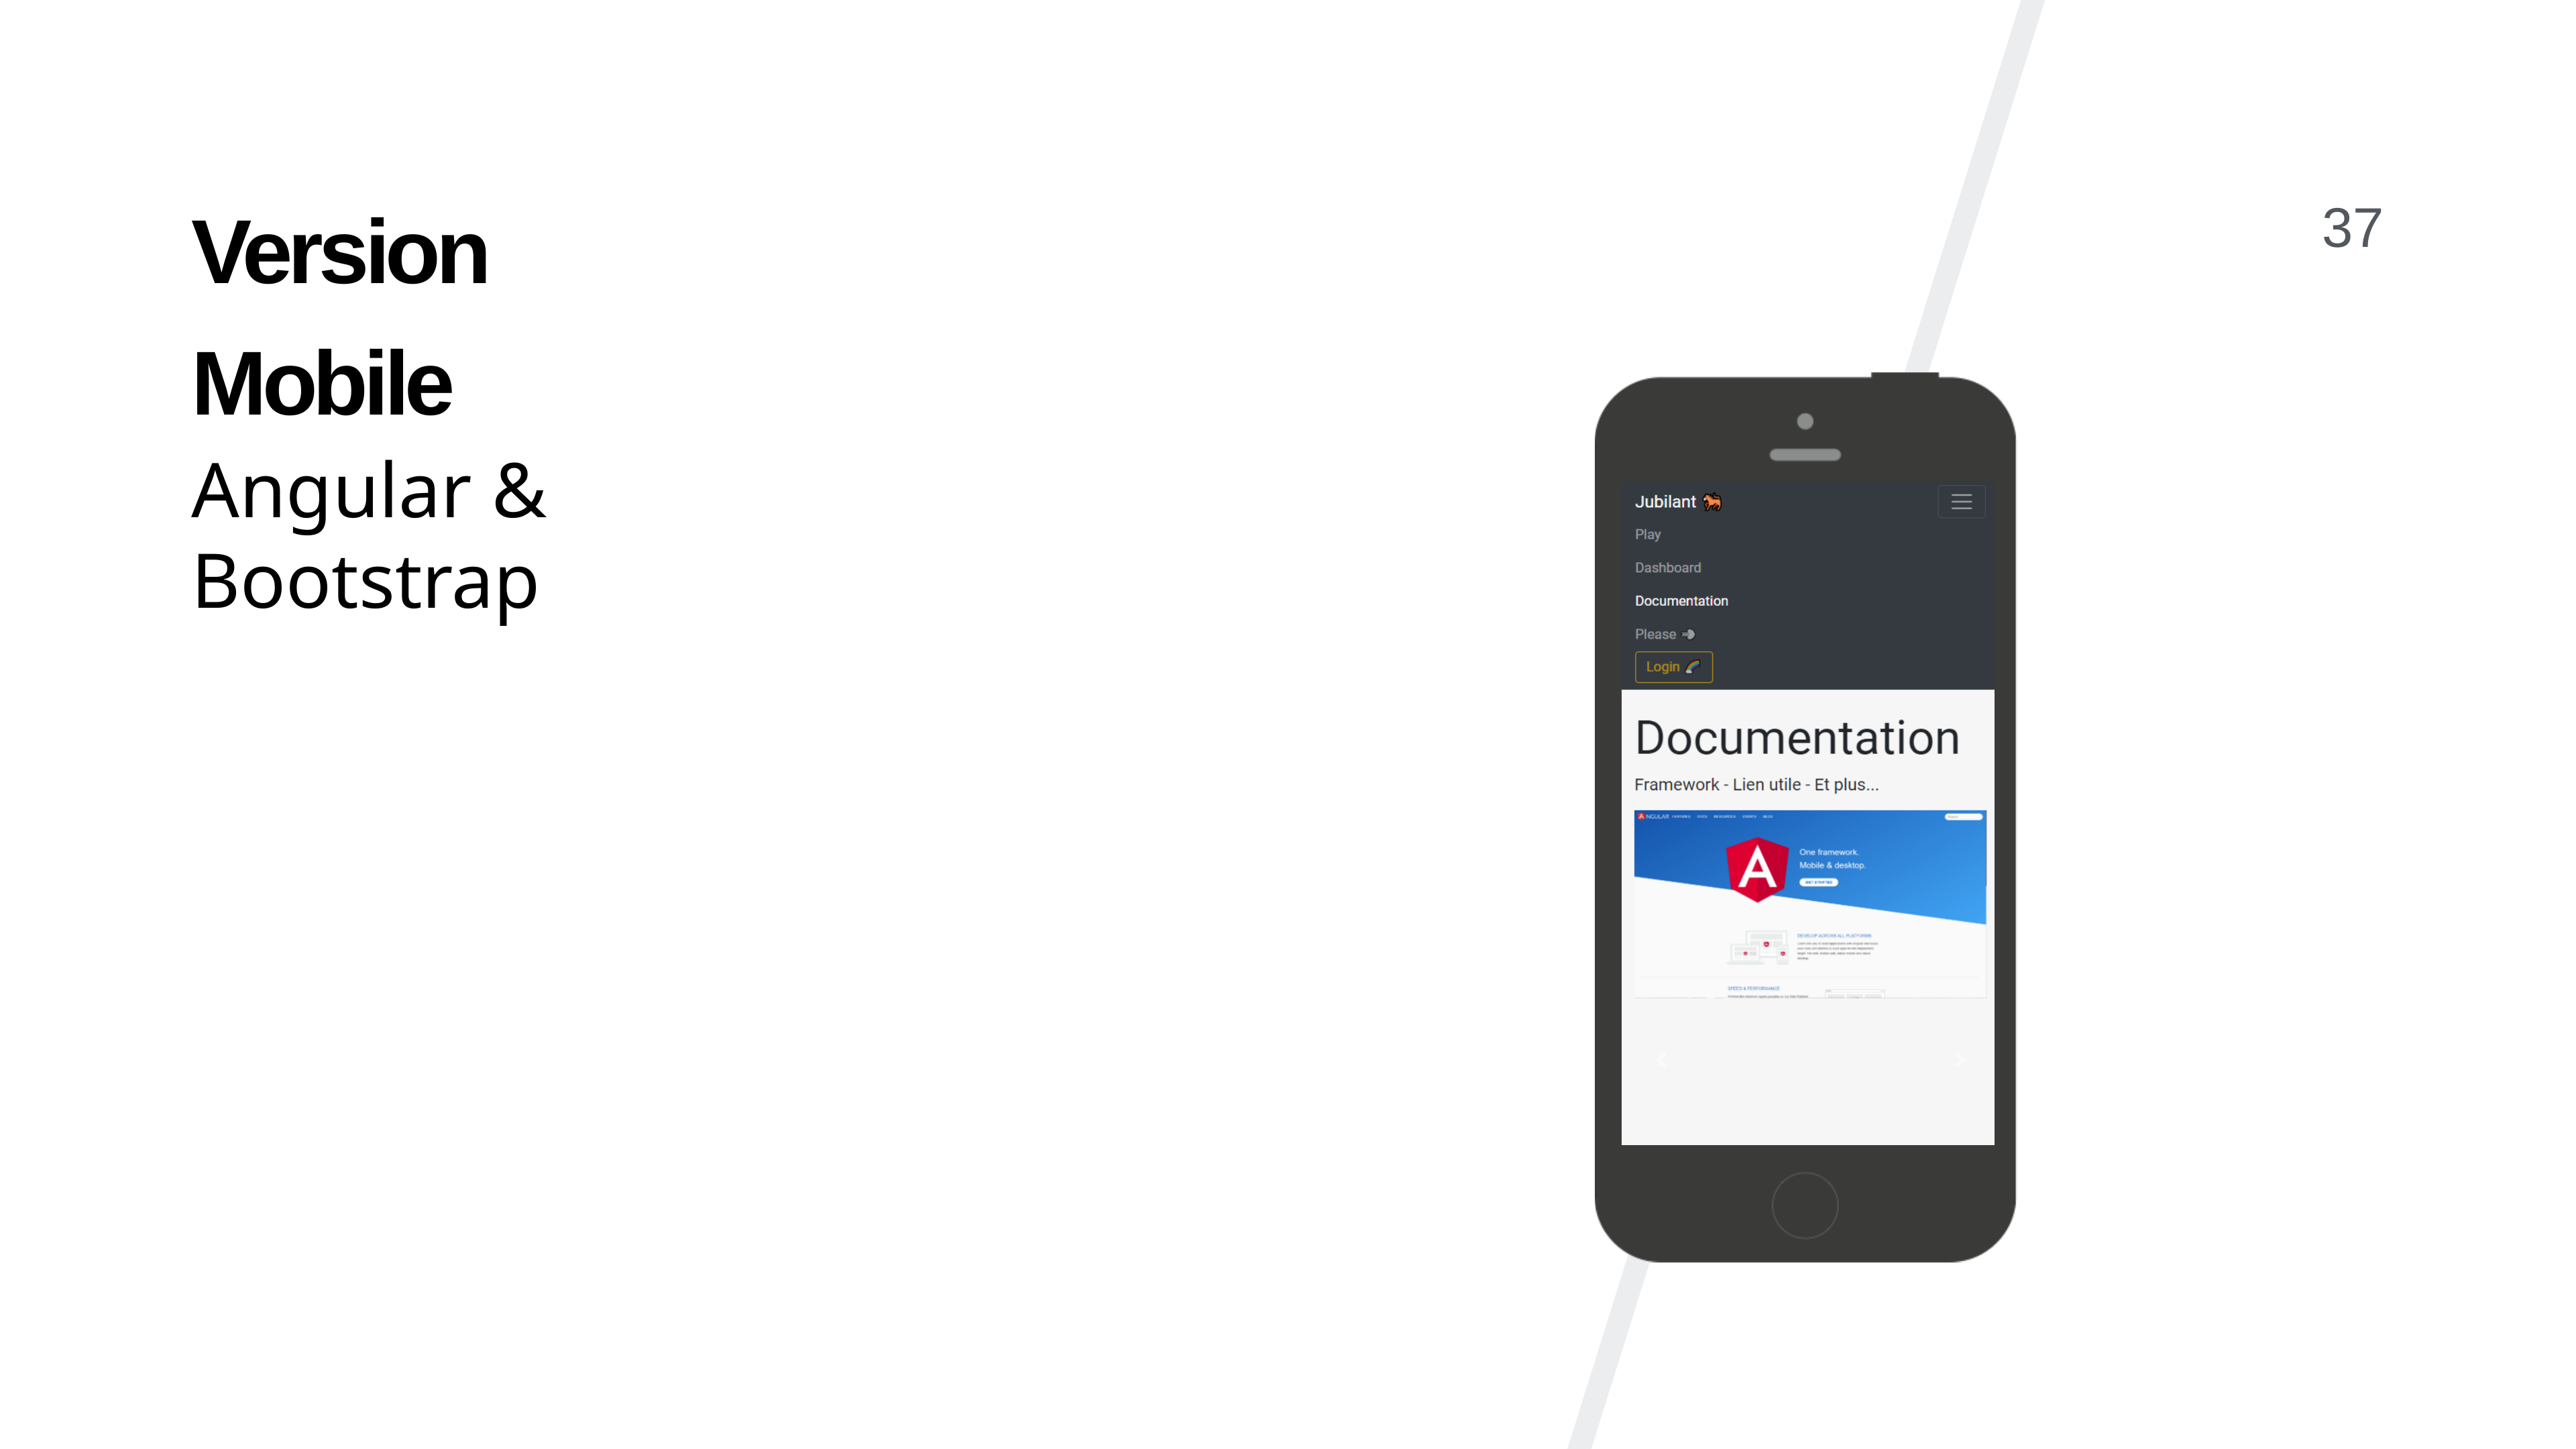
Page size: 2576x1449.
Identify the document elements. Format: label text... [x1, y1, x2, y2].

title Version Mobile [185, 185, 956, 790]
text_box Angular & Bootstrap [186, 436, 899, 629]
picture [1595, 372, 2017, 1263]
slide_number 37 [2316, 185, 2390, 1038]
